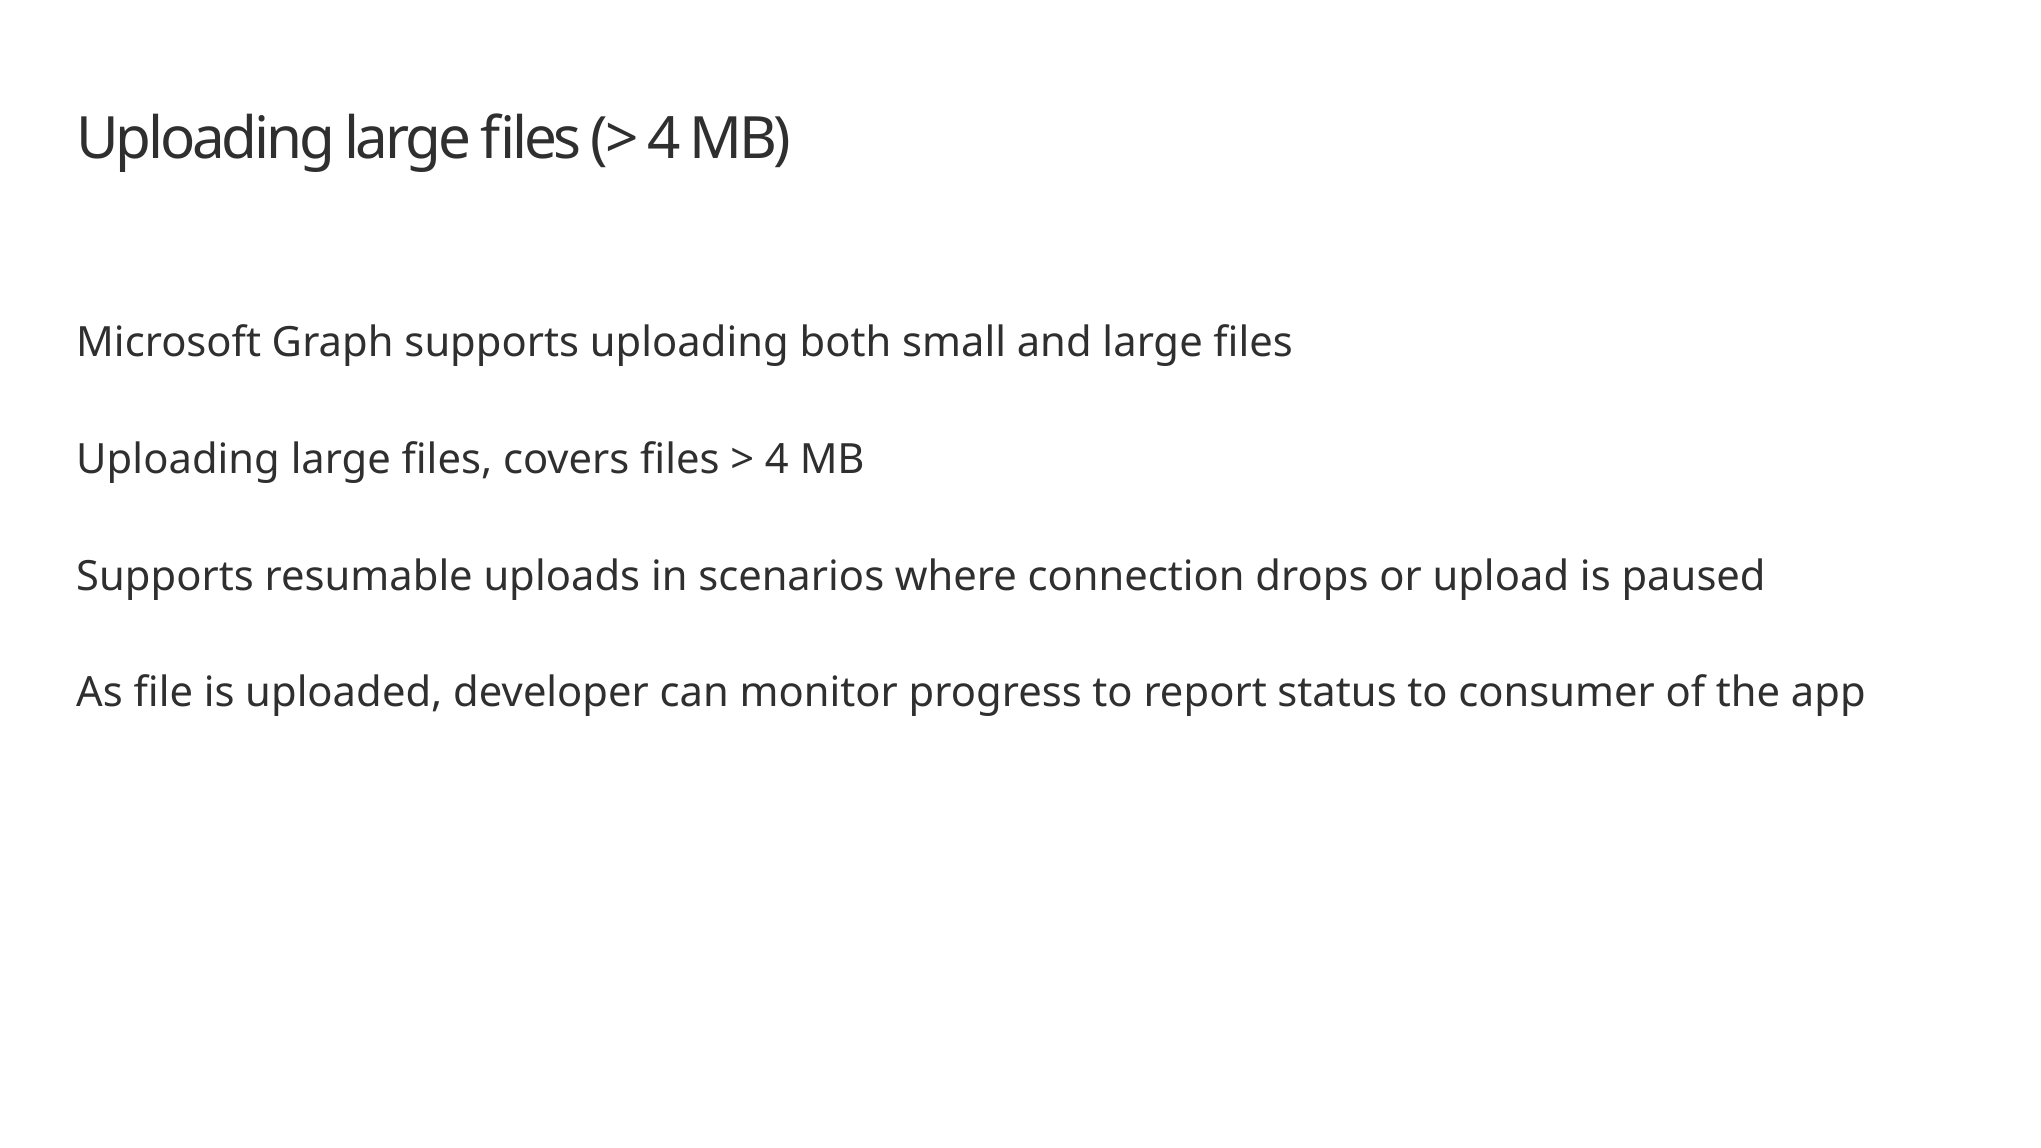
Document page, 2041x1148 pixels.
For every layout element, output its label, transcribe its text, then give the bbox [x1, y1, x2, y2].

list Microsoft Graph supports uploading both small and large files Uploading large files, covers files > 4 MB Supports resumable uploads in scenarios where connection drops or upload is paused As file is uploaded, developer can monitor progress to report status to consumer of the app [76, 314, 1969, 729]
title Uploading large files (> 4 MB) [76, 103, 1969, 172]
